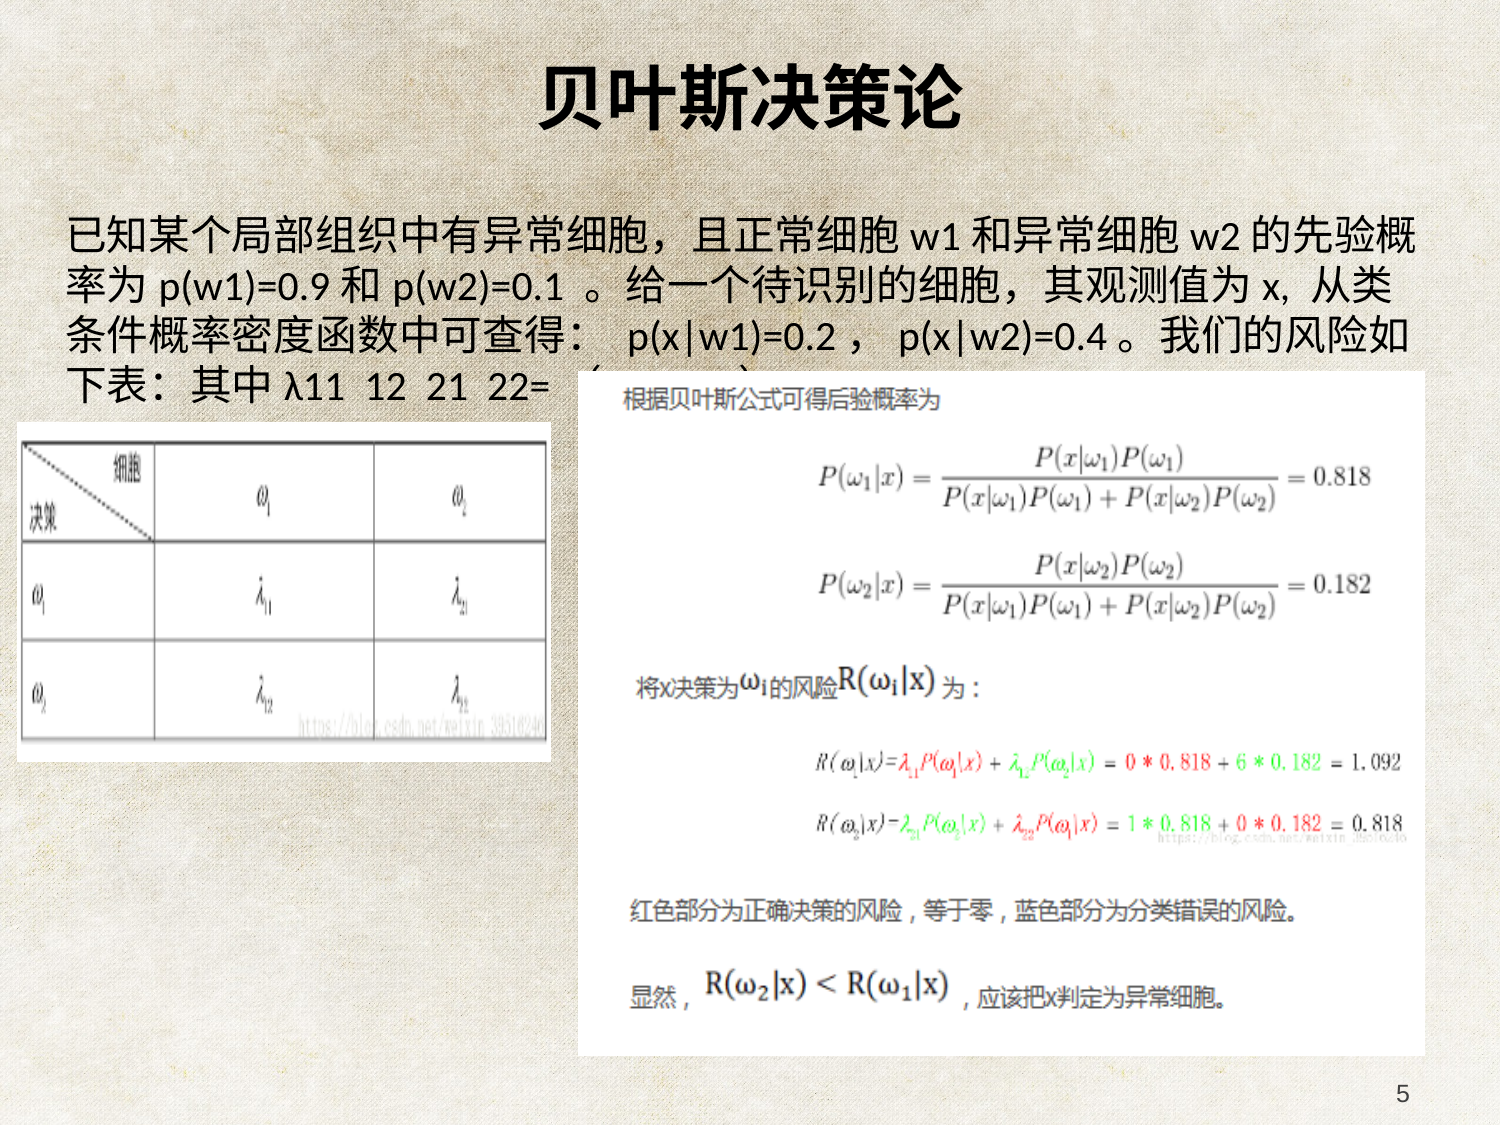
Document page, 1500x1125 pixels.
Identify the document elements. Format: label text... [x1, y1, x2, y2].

slide_number 5 [1074, 1065, 1425, 1123]
title 贝叶斯决策论 [75, 45, 1425, 201]
picture [0, 0, 1500, 1125]
text_box 已知某个局部组织中有异常细胞，且正常细胞w1和异常细胞w2的先验概率为p(w1)=0.9和p(w2)=0.1 。给一个待识别的细胞，其观测值为x, 从类条件概率密度函数中可查得： p(x|w1)=0.2，p(x|w2)=0.4。我们的风险如下表：其中λ11 12 21 22=（0,6,1,0） [50, 201, 1450, 507]
